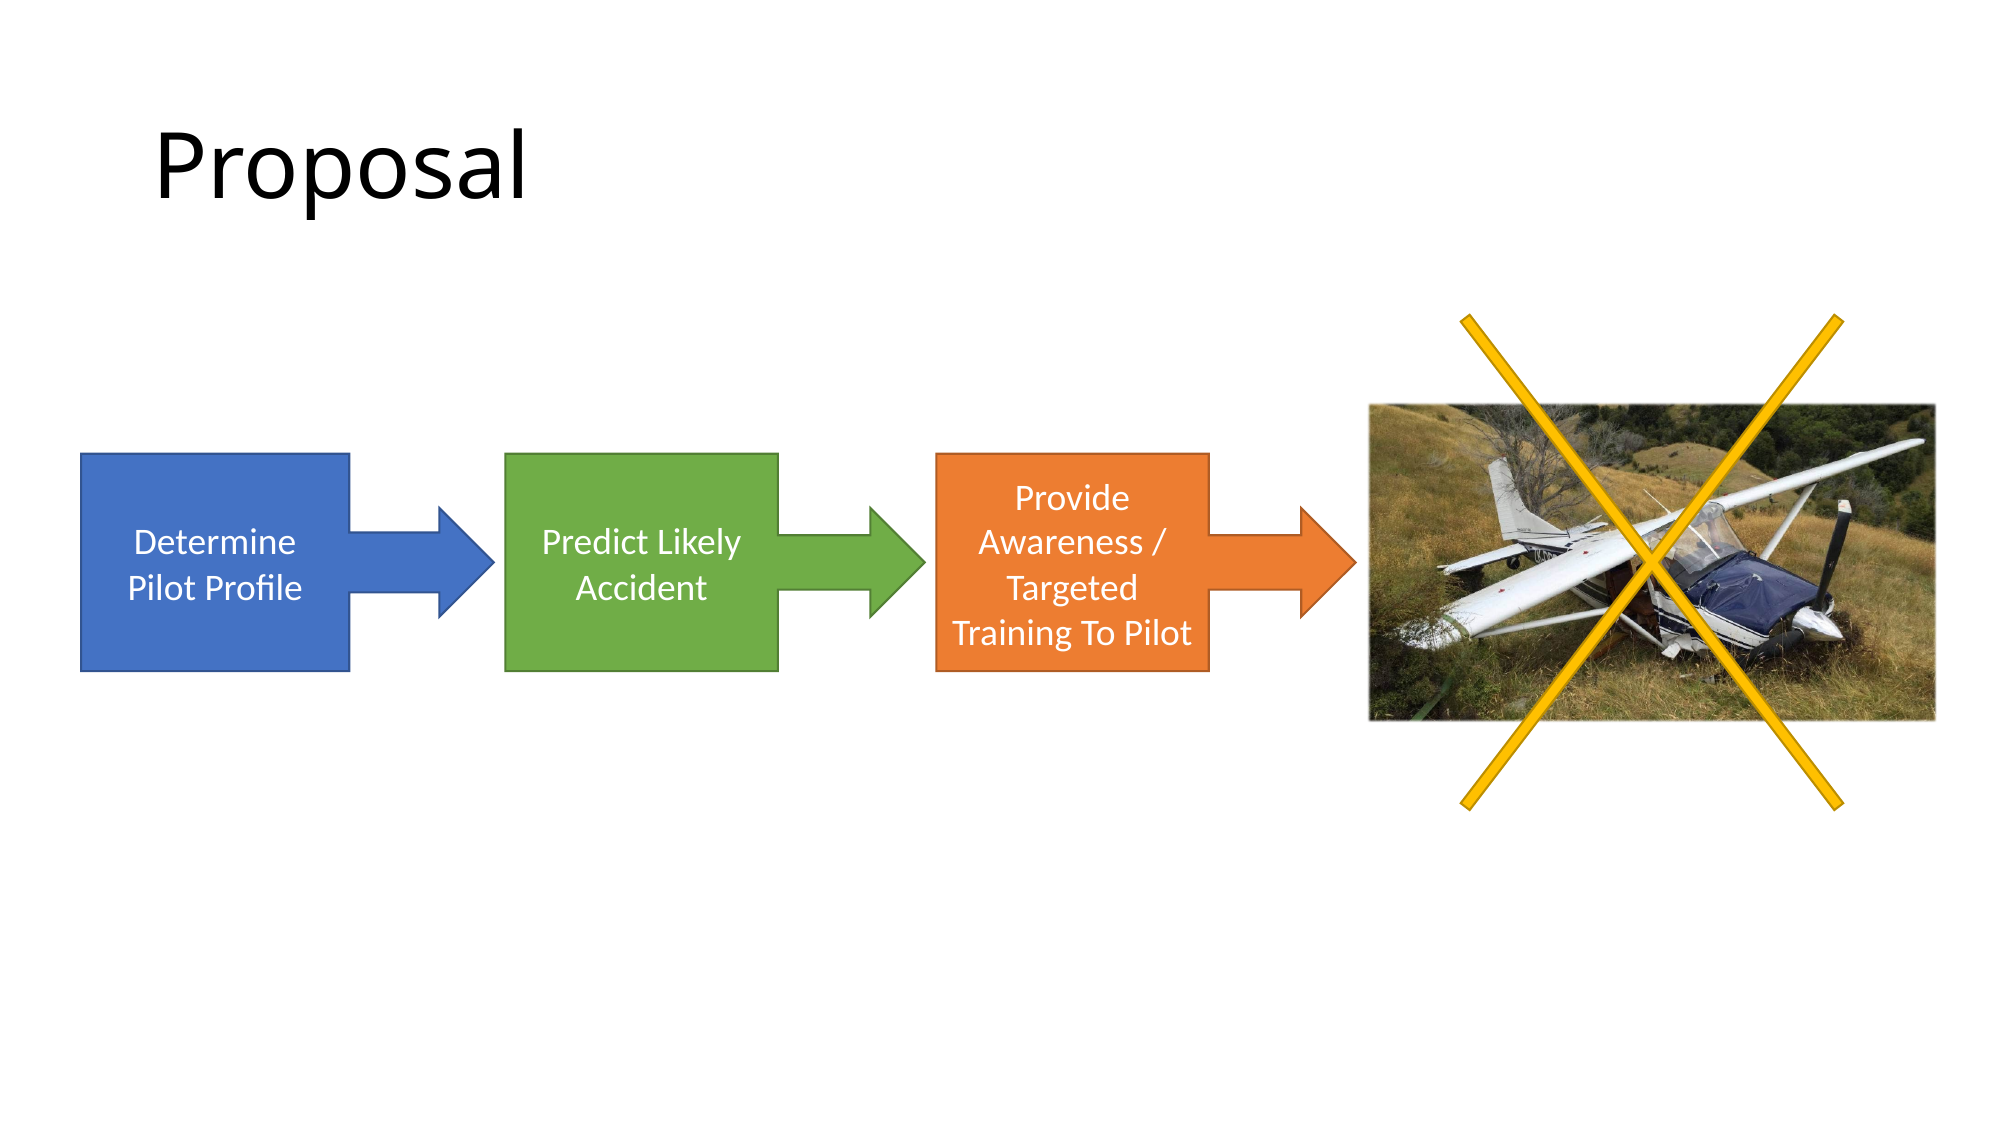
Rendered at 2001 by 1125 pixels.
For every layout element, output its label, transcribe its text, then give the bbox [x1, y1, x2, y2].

text_box [1766, 723, 1845, 812]
text_box [1766, 313, 1845, 402]
text_box [1459, 313, 1538, 402]
text_box [1459, 723, 1538, 812]
picture [1367, 402, 1937, 723]
title Proposal [137, 59, 1863, 278]
text_box Predict Likely Accident [504, 452, 927, 673]
text_box Determine Pilot Profile [80, 452, 496, 673]
text_box Provide Awareness / Targeted Training To Pilot [935, 452, 1358, 673]
